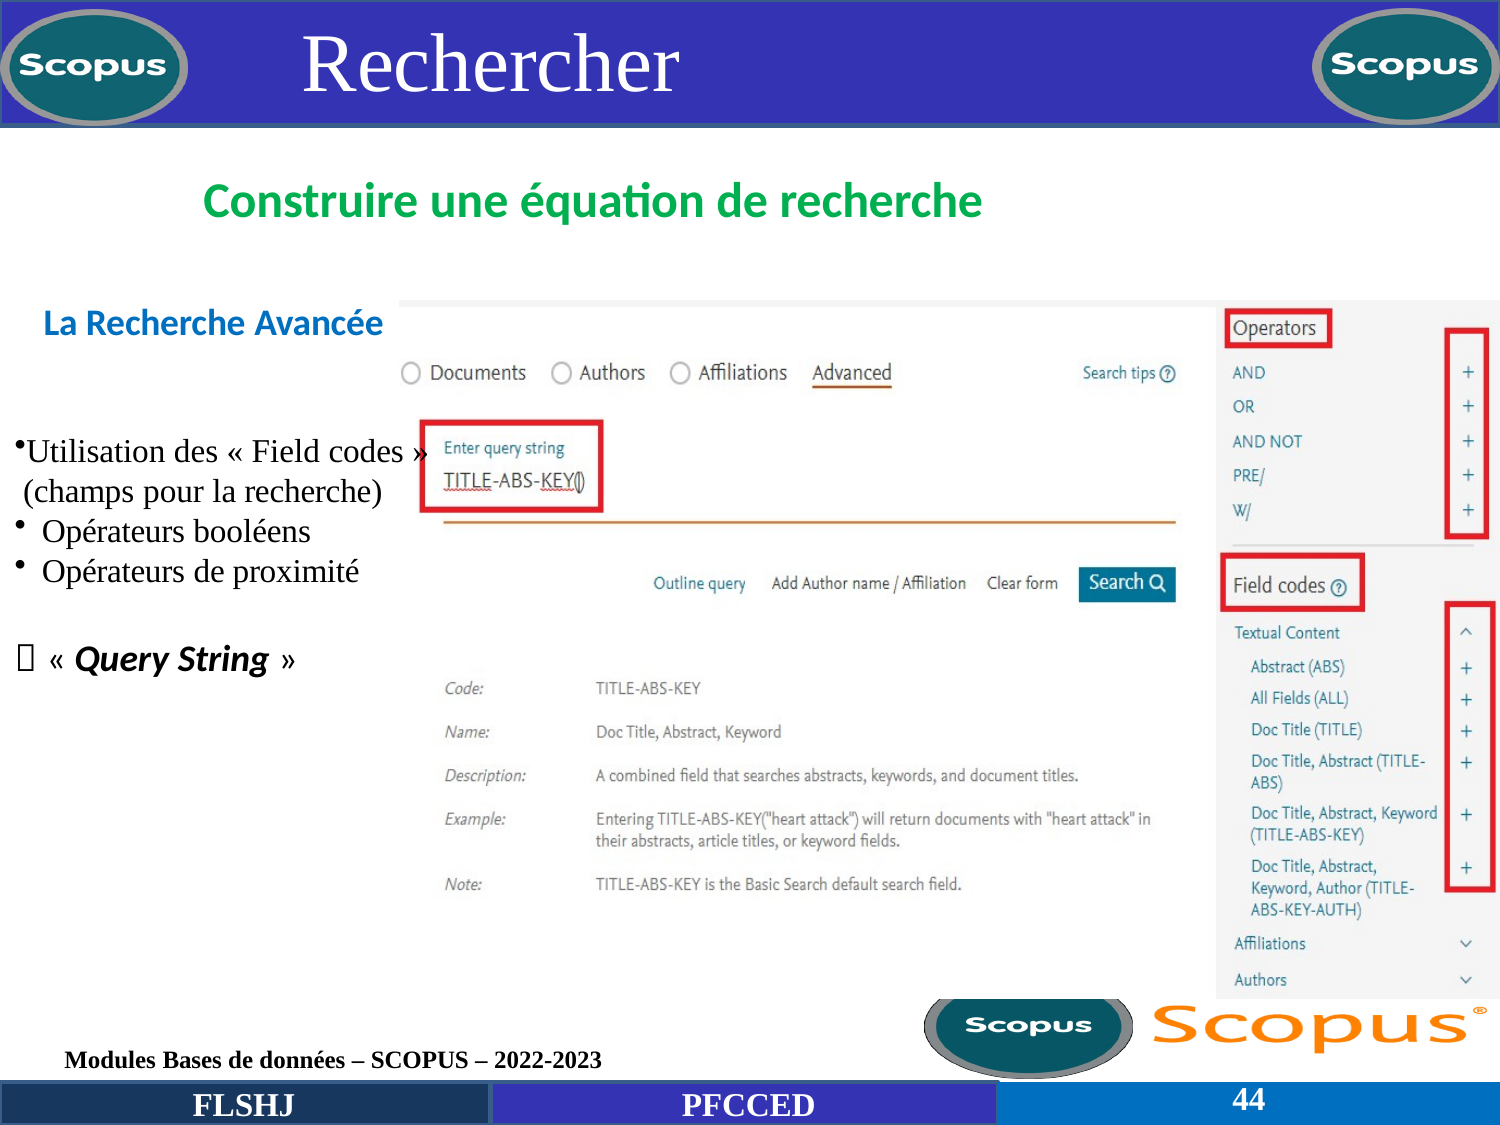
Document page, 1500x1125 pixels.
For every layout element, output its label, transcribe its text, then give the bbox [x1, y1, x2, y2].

picture [399, 300, 1500, 1079]
slide_number FLSHJ [190, 1084, 300, 1125]
slide_number 44 [1226, 1088, 1273, 1125]
picture [0, 9, 188, 127]
text_box Construire une équation de recherche La Recherche Avancée Utilisation des « Field codes » (champs pour la recherche) Opérateurs booléens Opérateurs de proximité  « Query String » [12, 165, 991, 679]
picture [1312, 7, 1500, 125]
title Rechercher [299, 23, 1250, 214]
text_box Modules Bases de données – SCOPUS – 2022-2023 [62, 1047, 647, 1074]
footer PFCCED [679, 1084, 850, 1125]
